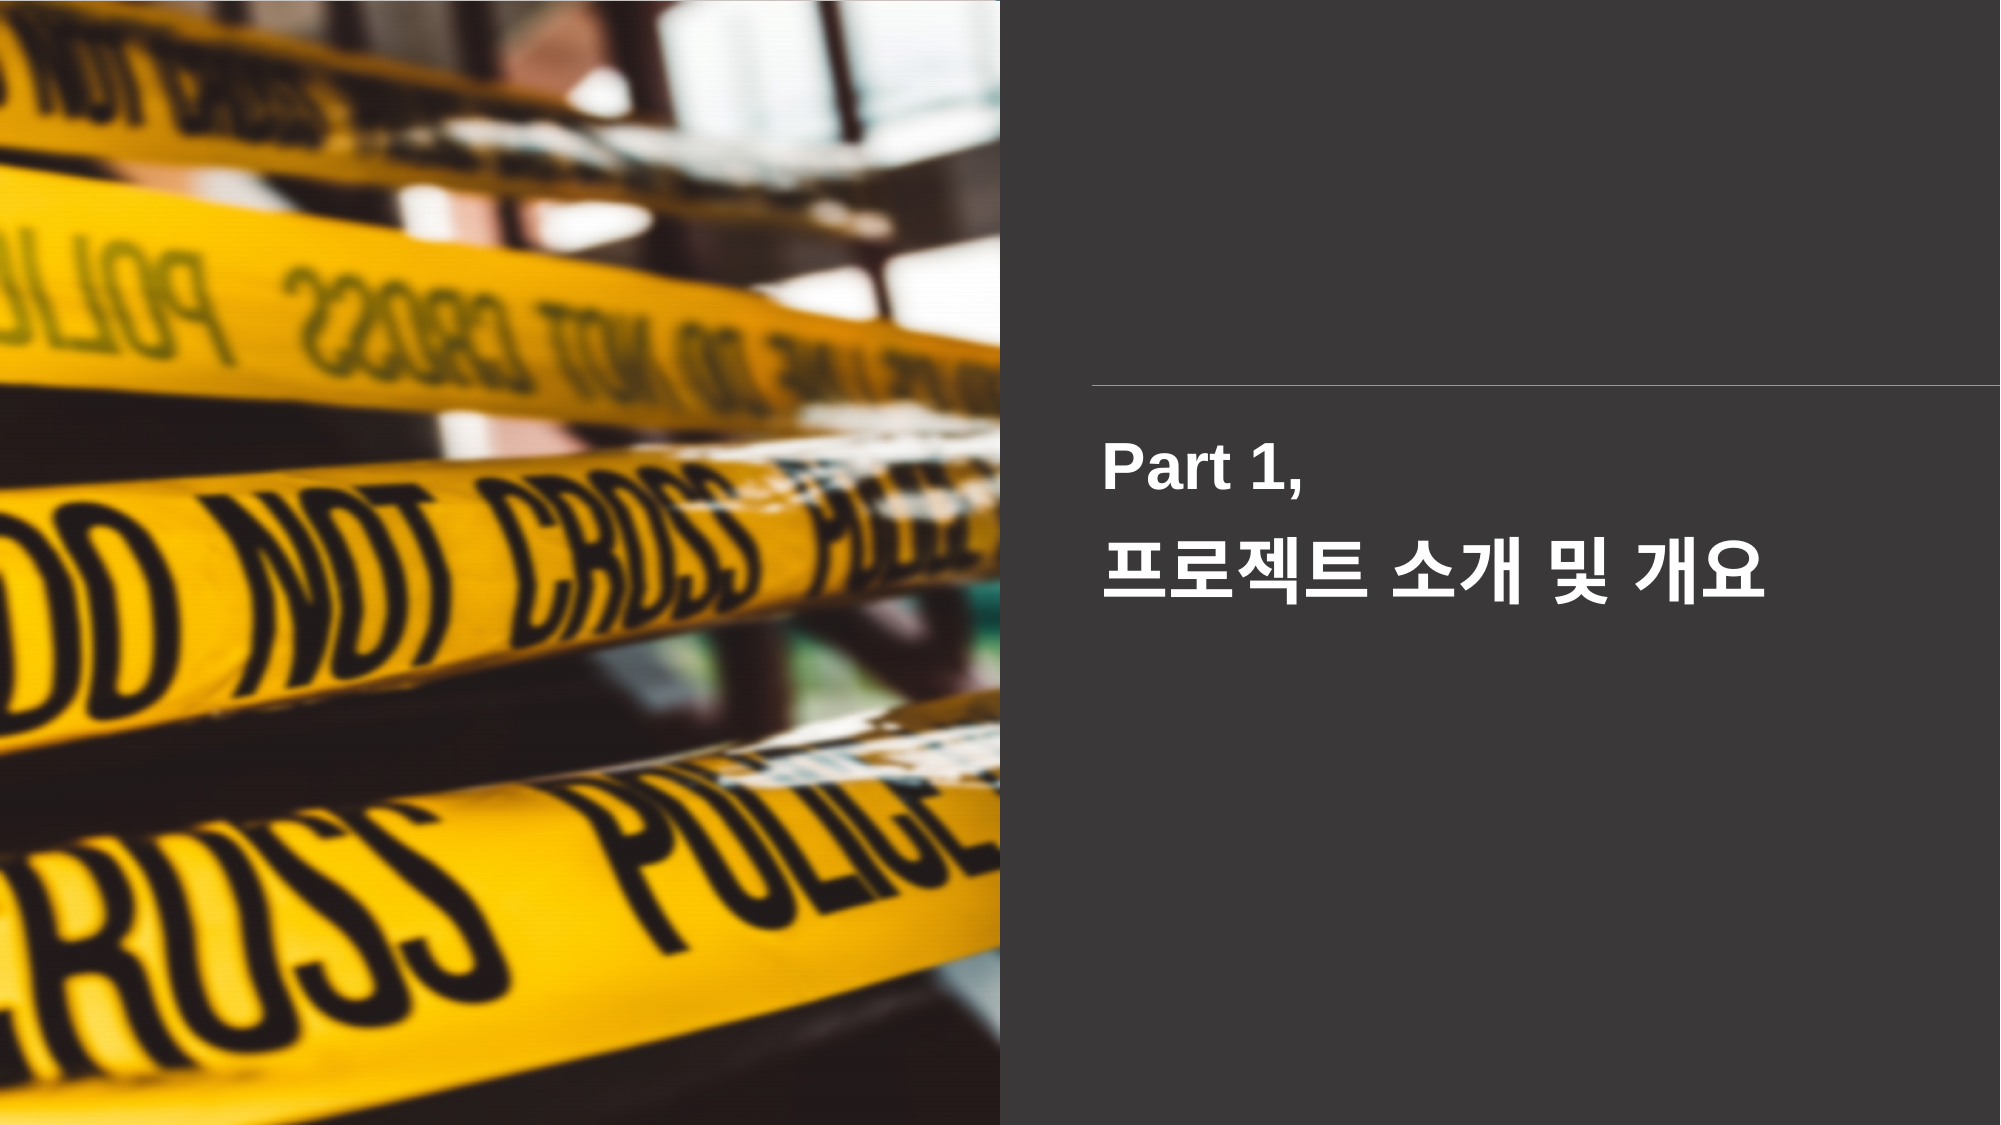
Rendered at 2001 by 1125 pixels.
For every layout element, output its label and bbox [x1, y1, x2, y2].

text_box [0, 0, 2000, 1125]
picture [0, 1, 1000, 1125]
